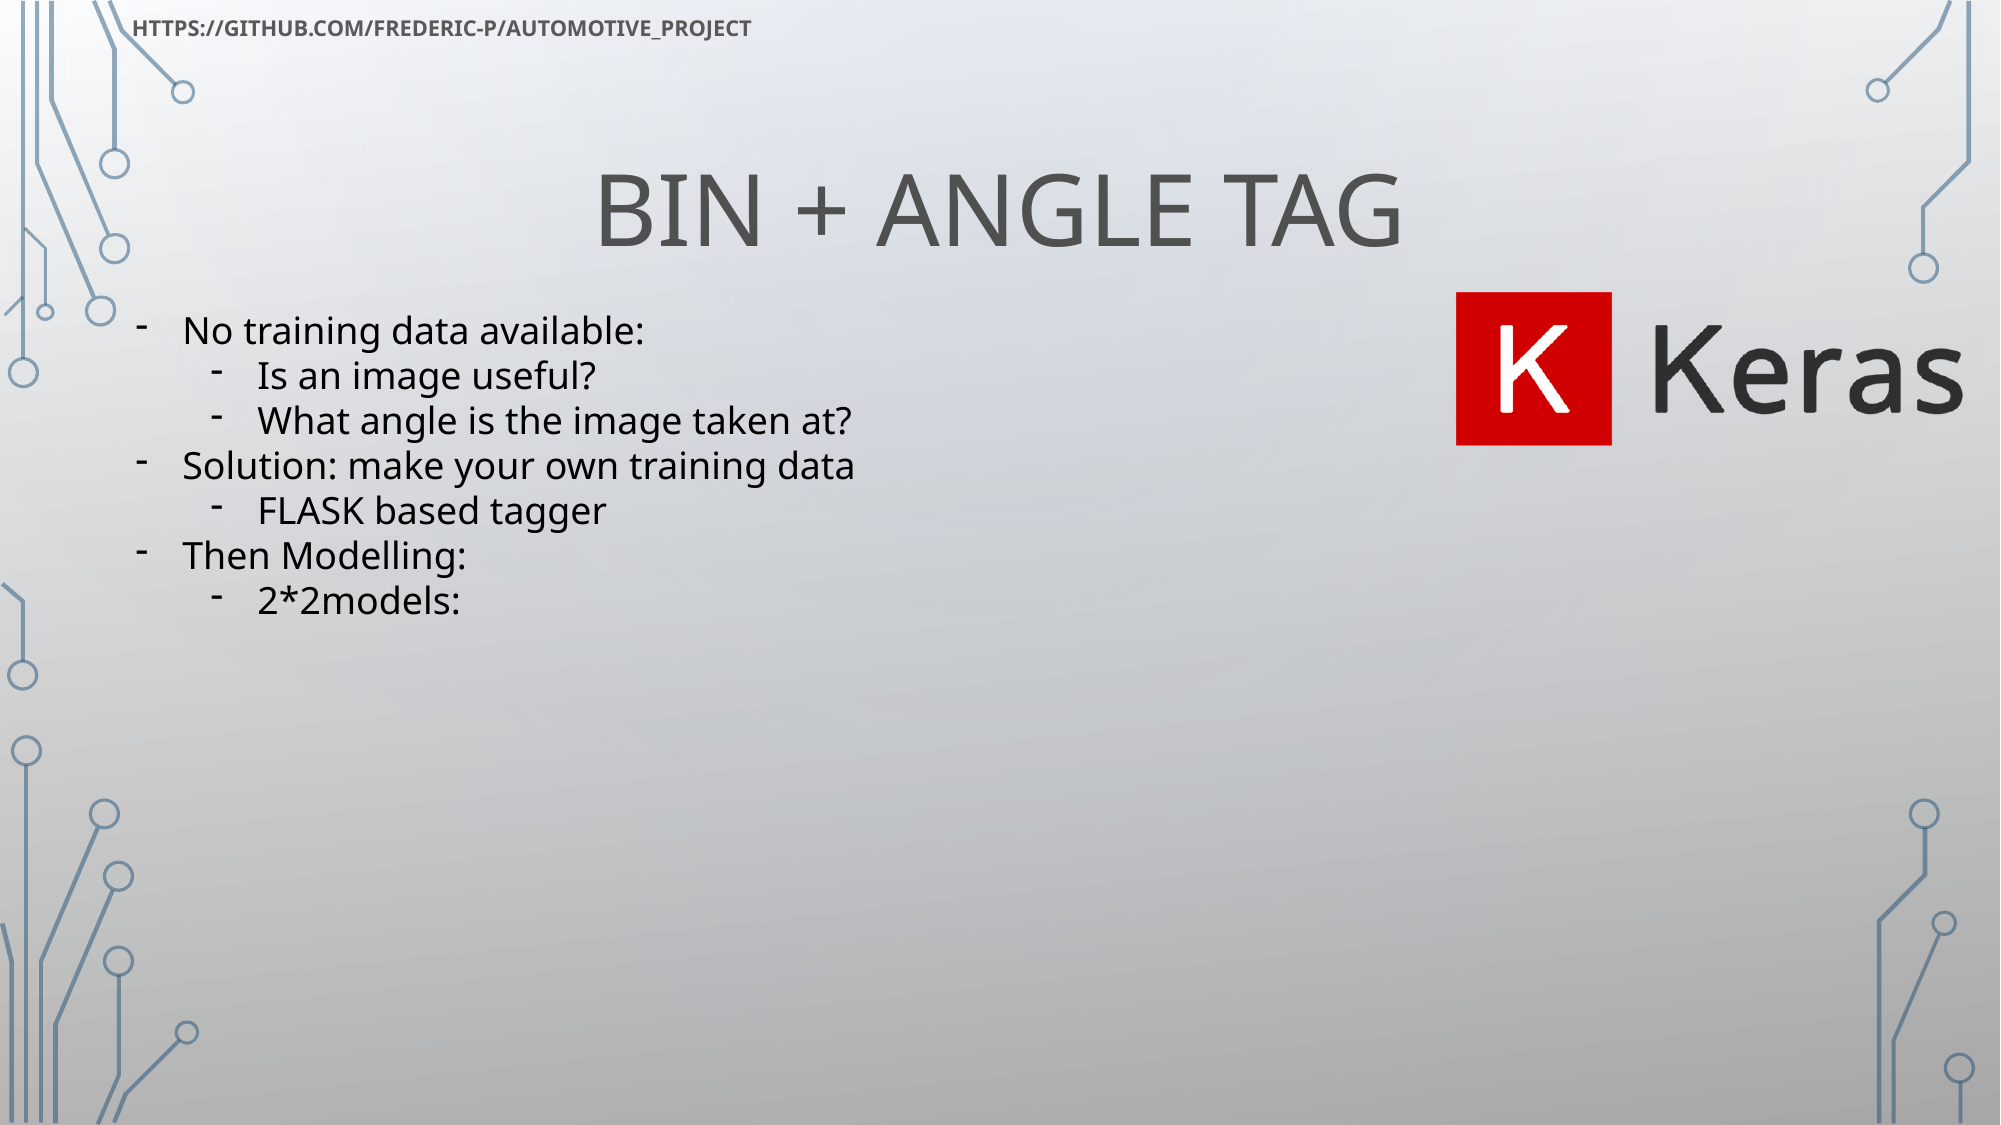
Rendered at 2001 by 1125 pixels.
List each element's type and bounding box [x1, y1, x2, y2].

text_box [1863, 0, 1976, 288]
text_box [0, 0, 201, 1125]
text_box [1863, 449, 1976, 1124]
picture [201, 0, 2000, 1125]
